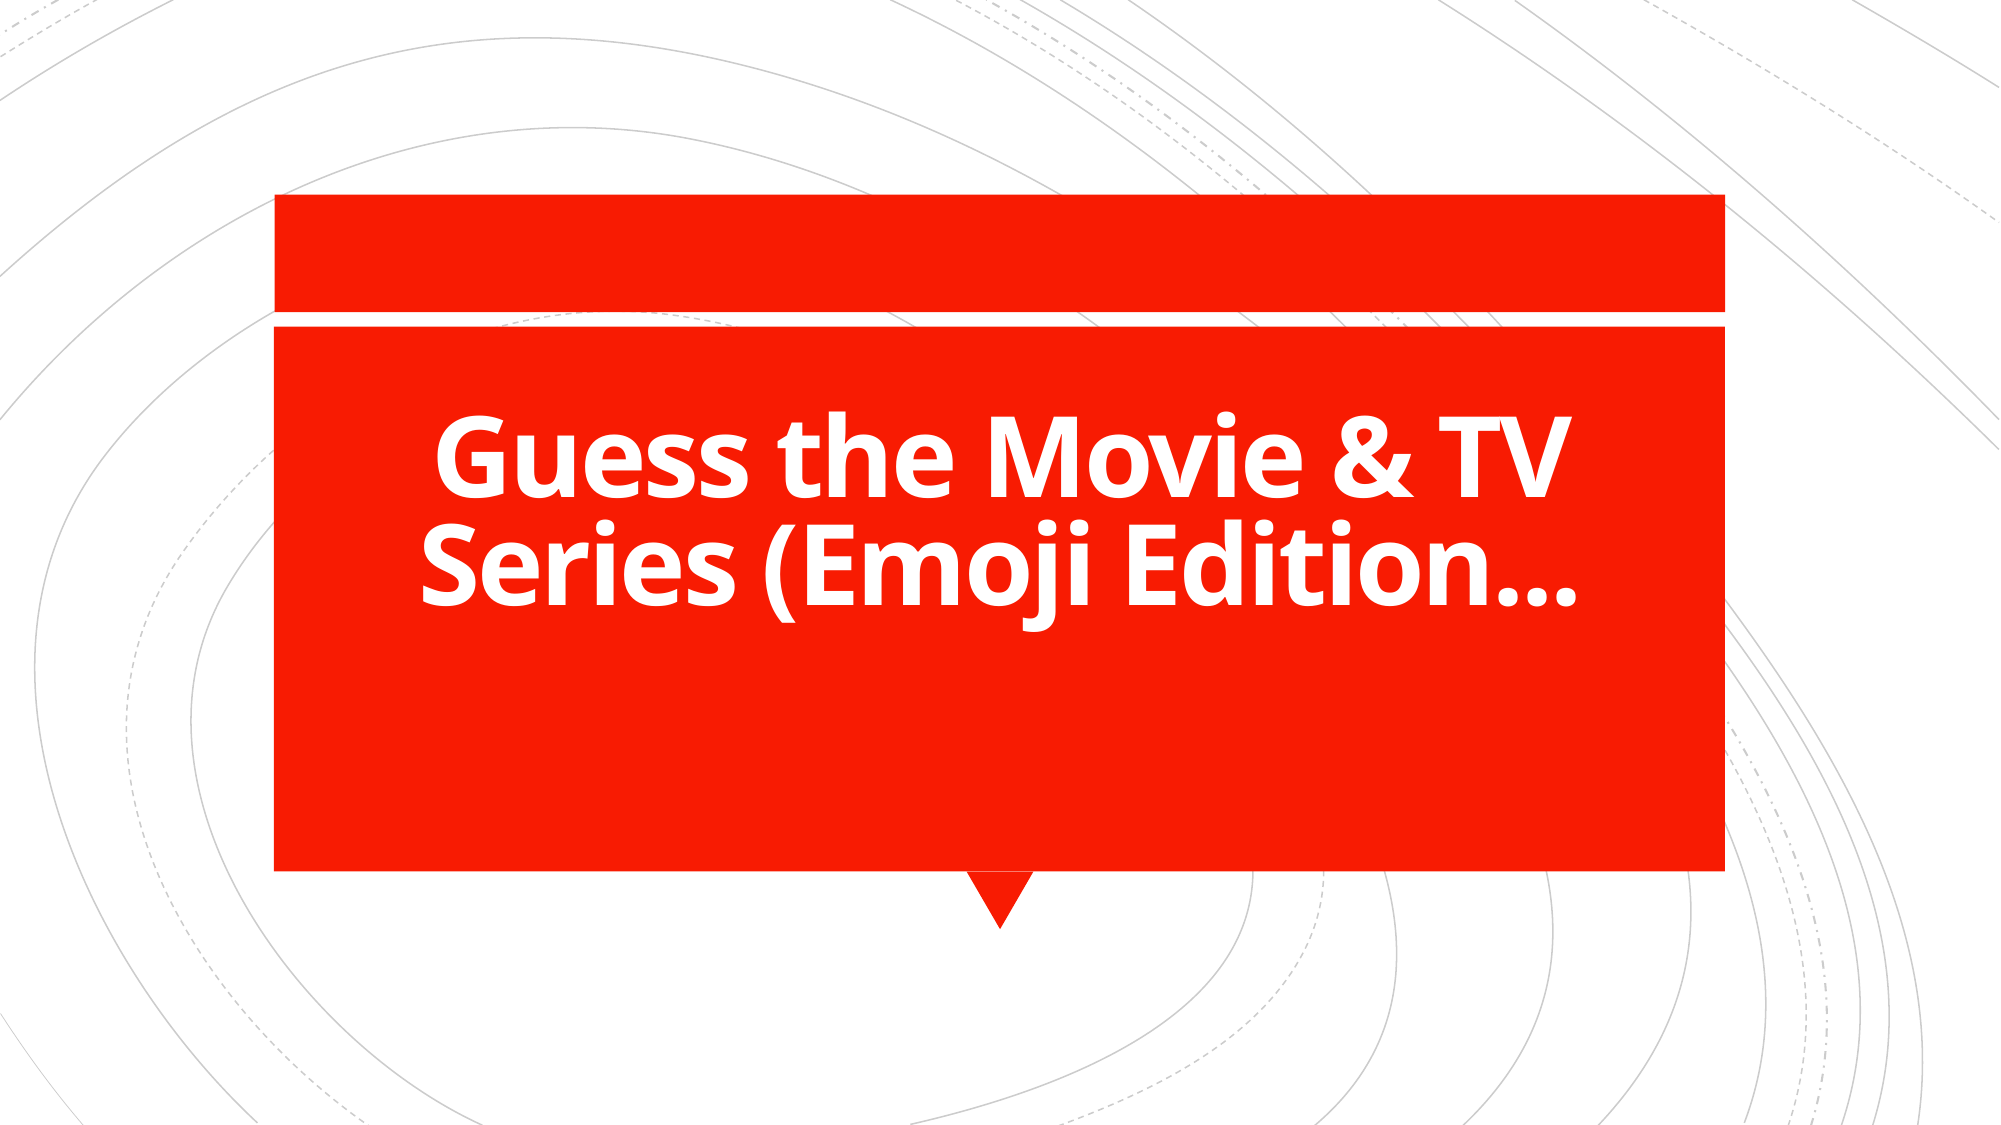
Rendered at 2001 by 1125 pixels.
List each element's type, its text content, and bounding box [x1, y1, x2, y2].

title Guess the Movie & TV Series (Emoji Edition... [288, 368, 1713, 628]
